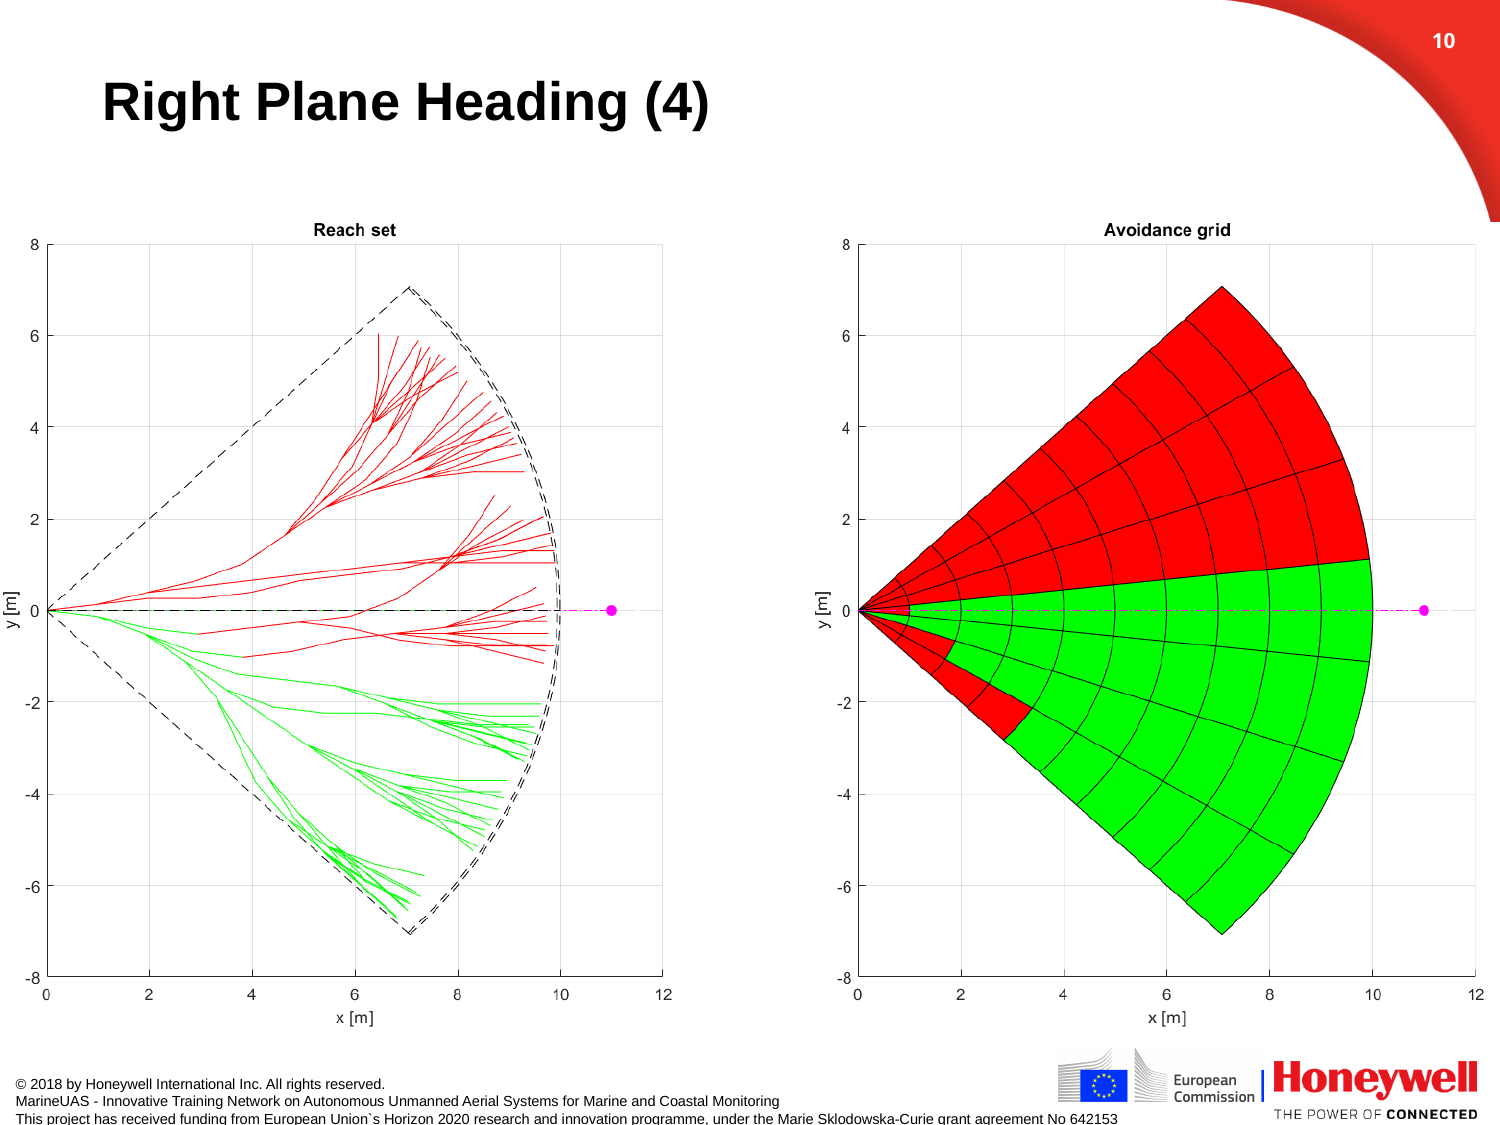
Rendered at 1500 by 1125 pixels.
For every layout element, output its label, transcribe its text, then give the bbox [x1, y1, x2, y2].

slide_number 9 [1416, 0, 1500, 83]
title Right Plane Heading (4) [86, 58, 1347, 141]
picture [1058, 1047, 1264, 1102]
picture [1274, 1061, 1477, 1119]
picture [0, 0, 1500, 1043]
